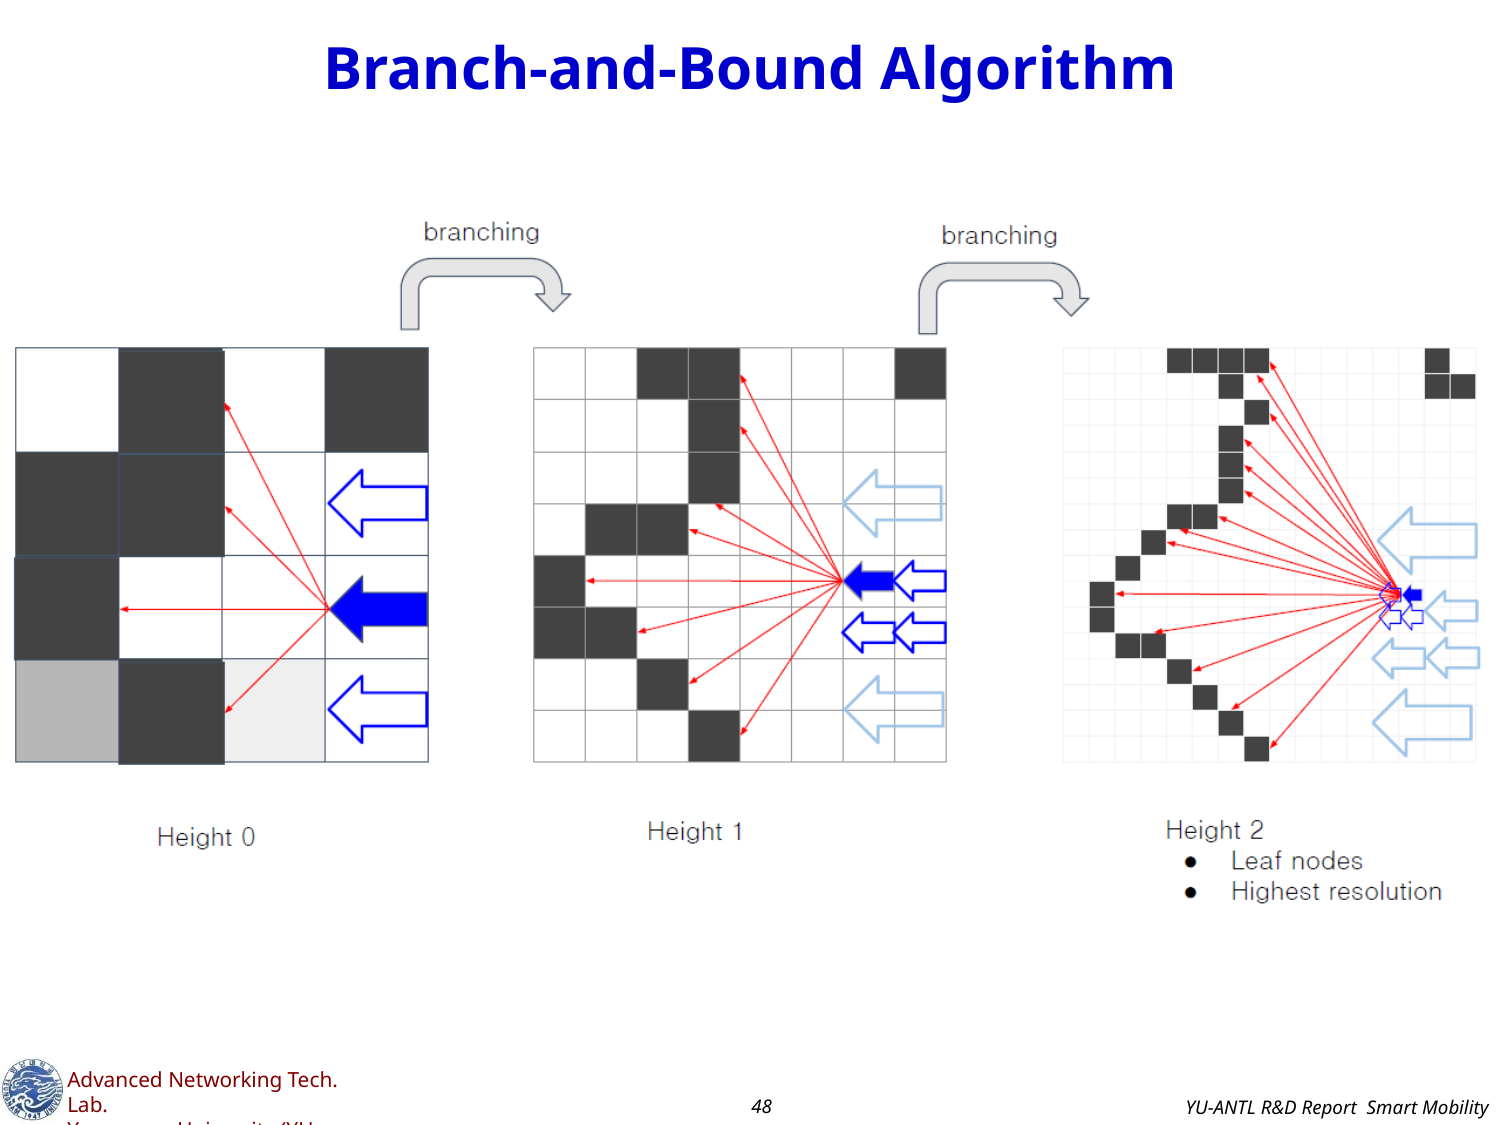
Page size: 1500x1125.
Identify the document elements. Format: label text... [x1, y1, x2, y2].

picture [0, 1057, 66, 1124]
title Branch-and-Bound Algorithm [74, 11, 1426, 121]
picture [0, 210, 1500, 915]
